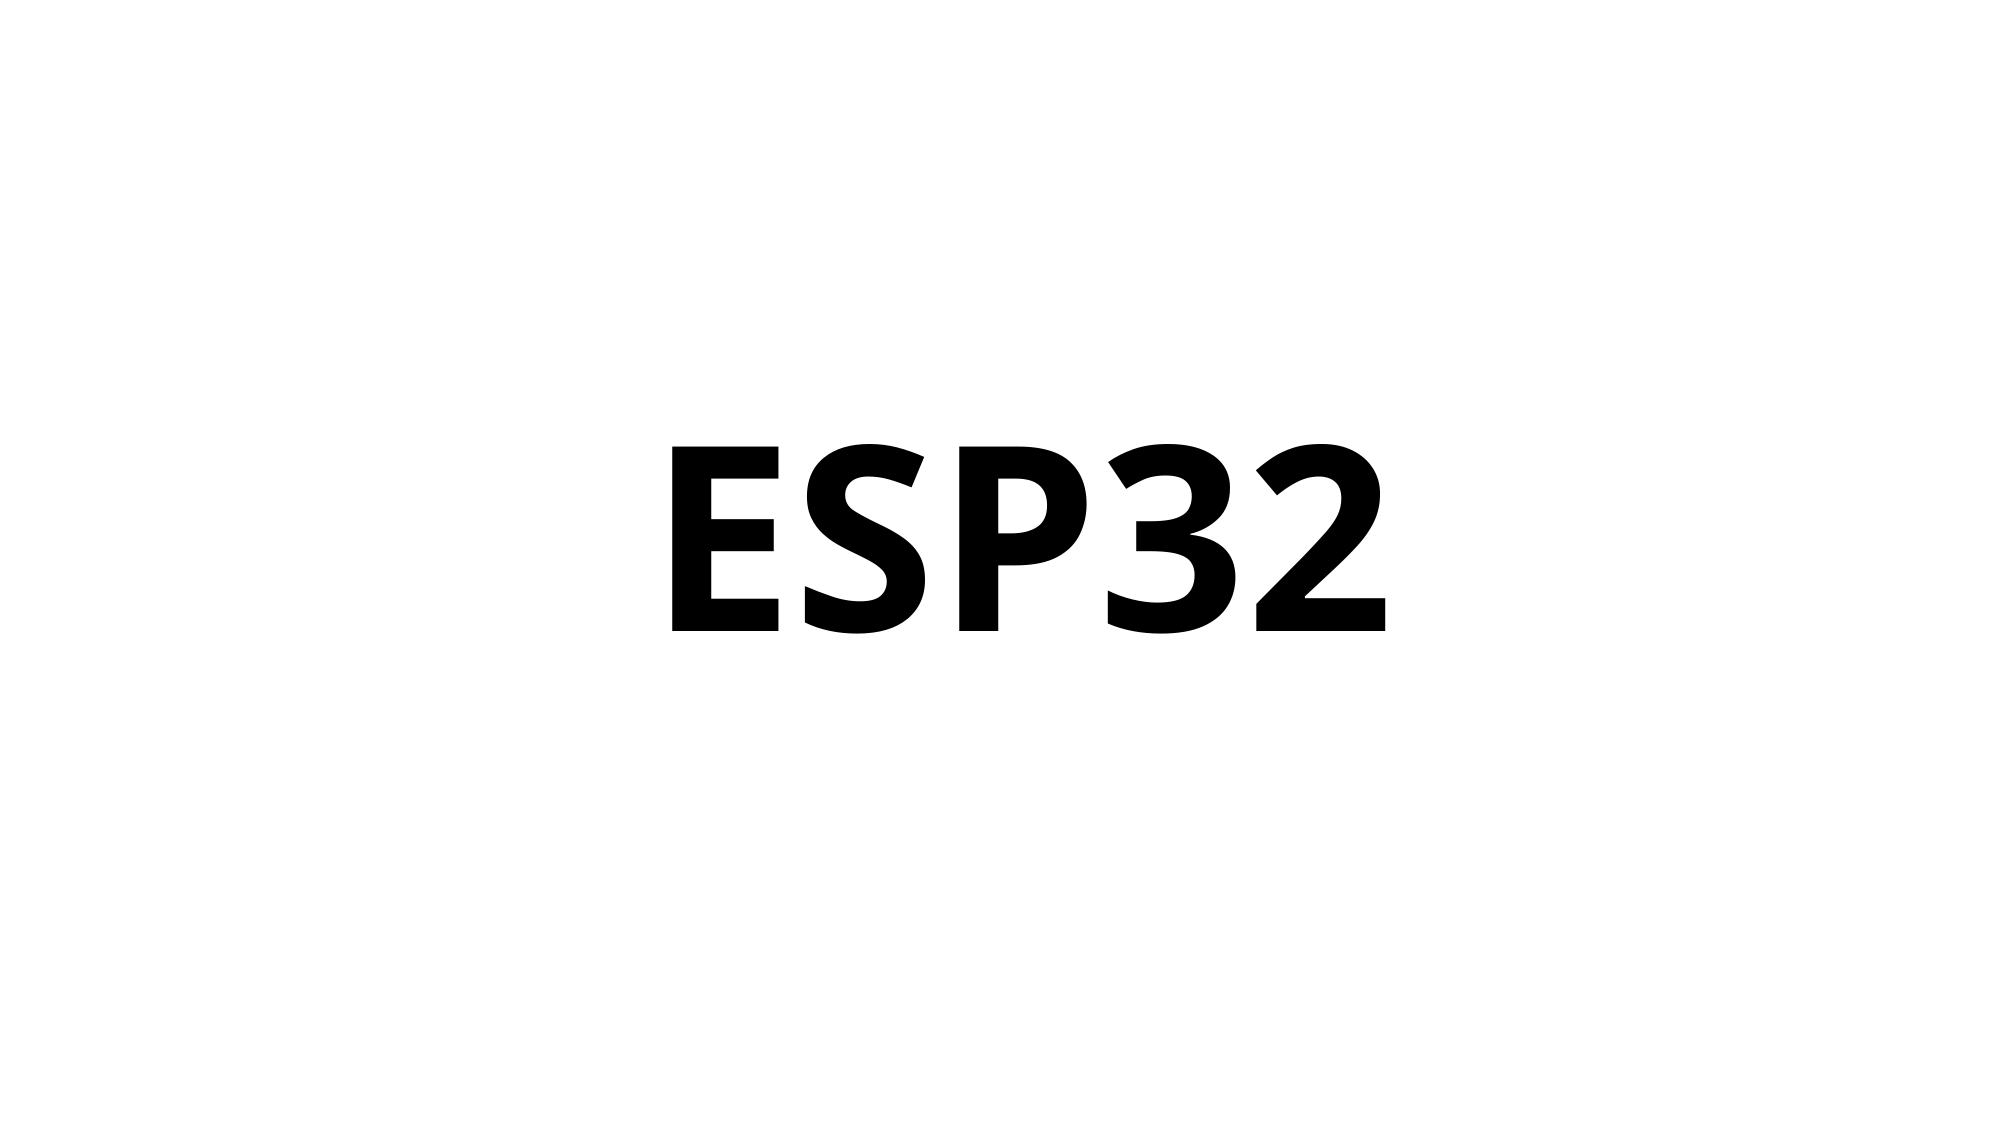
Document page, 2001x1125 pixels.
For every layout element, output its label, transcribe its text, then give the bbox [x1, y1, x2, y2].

title ESP32 [315, 108, 1729, 988]
